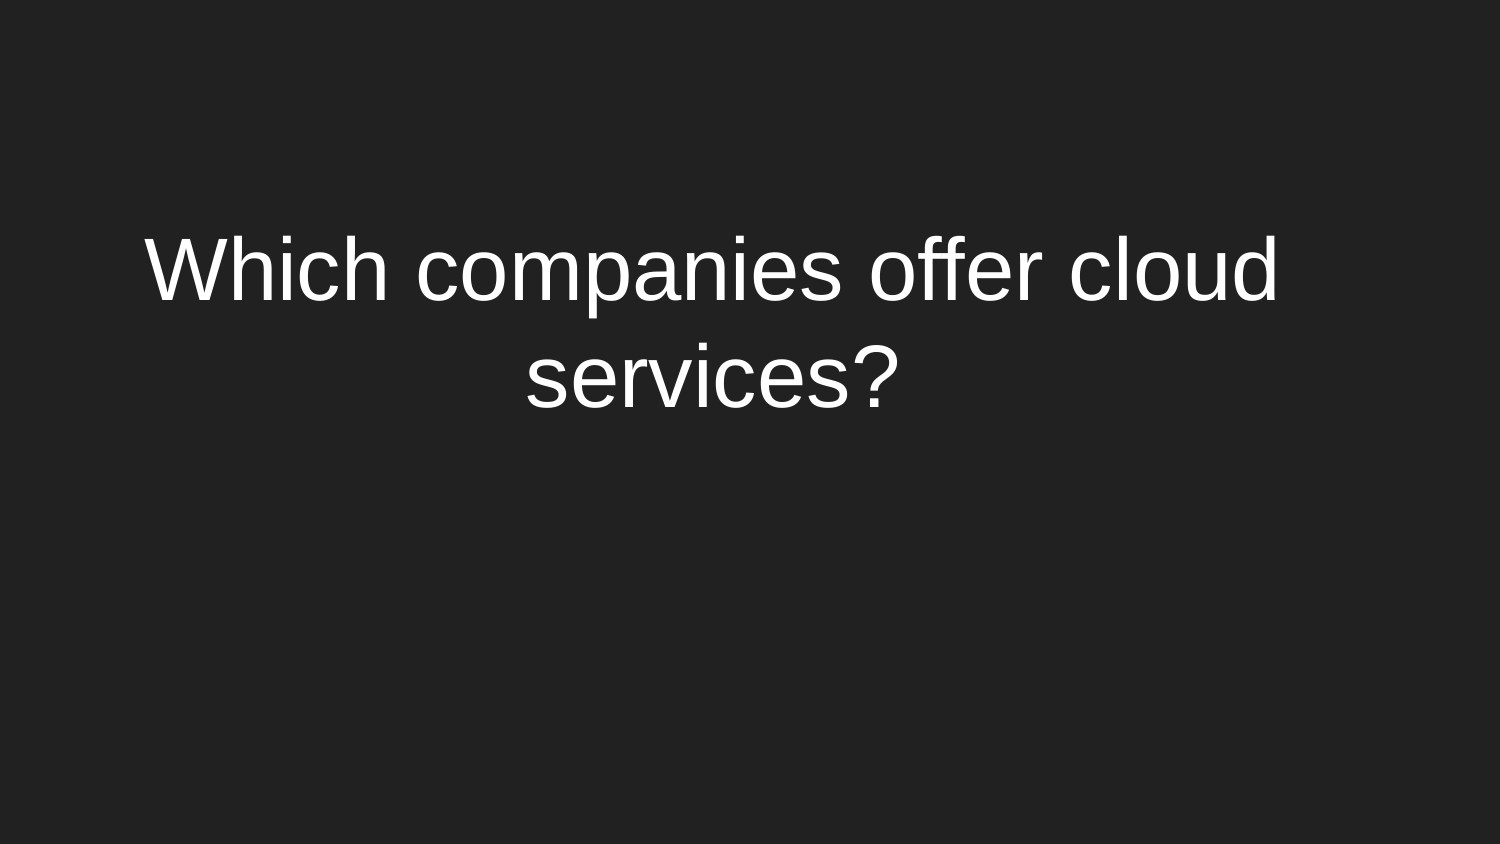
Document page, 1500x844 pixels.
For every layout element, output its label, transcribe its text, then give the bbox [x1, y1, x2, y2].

title Which companies offer cloud services? [14, 195, 1413, 440]
